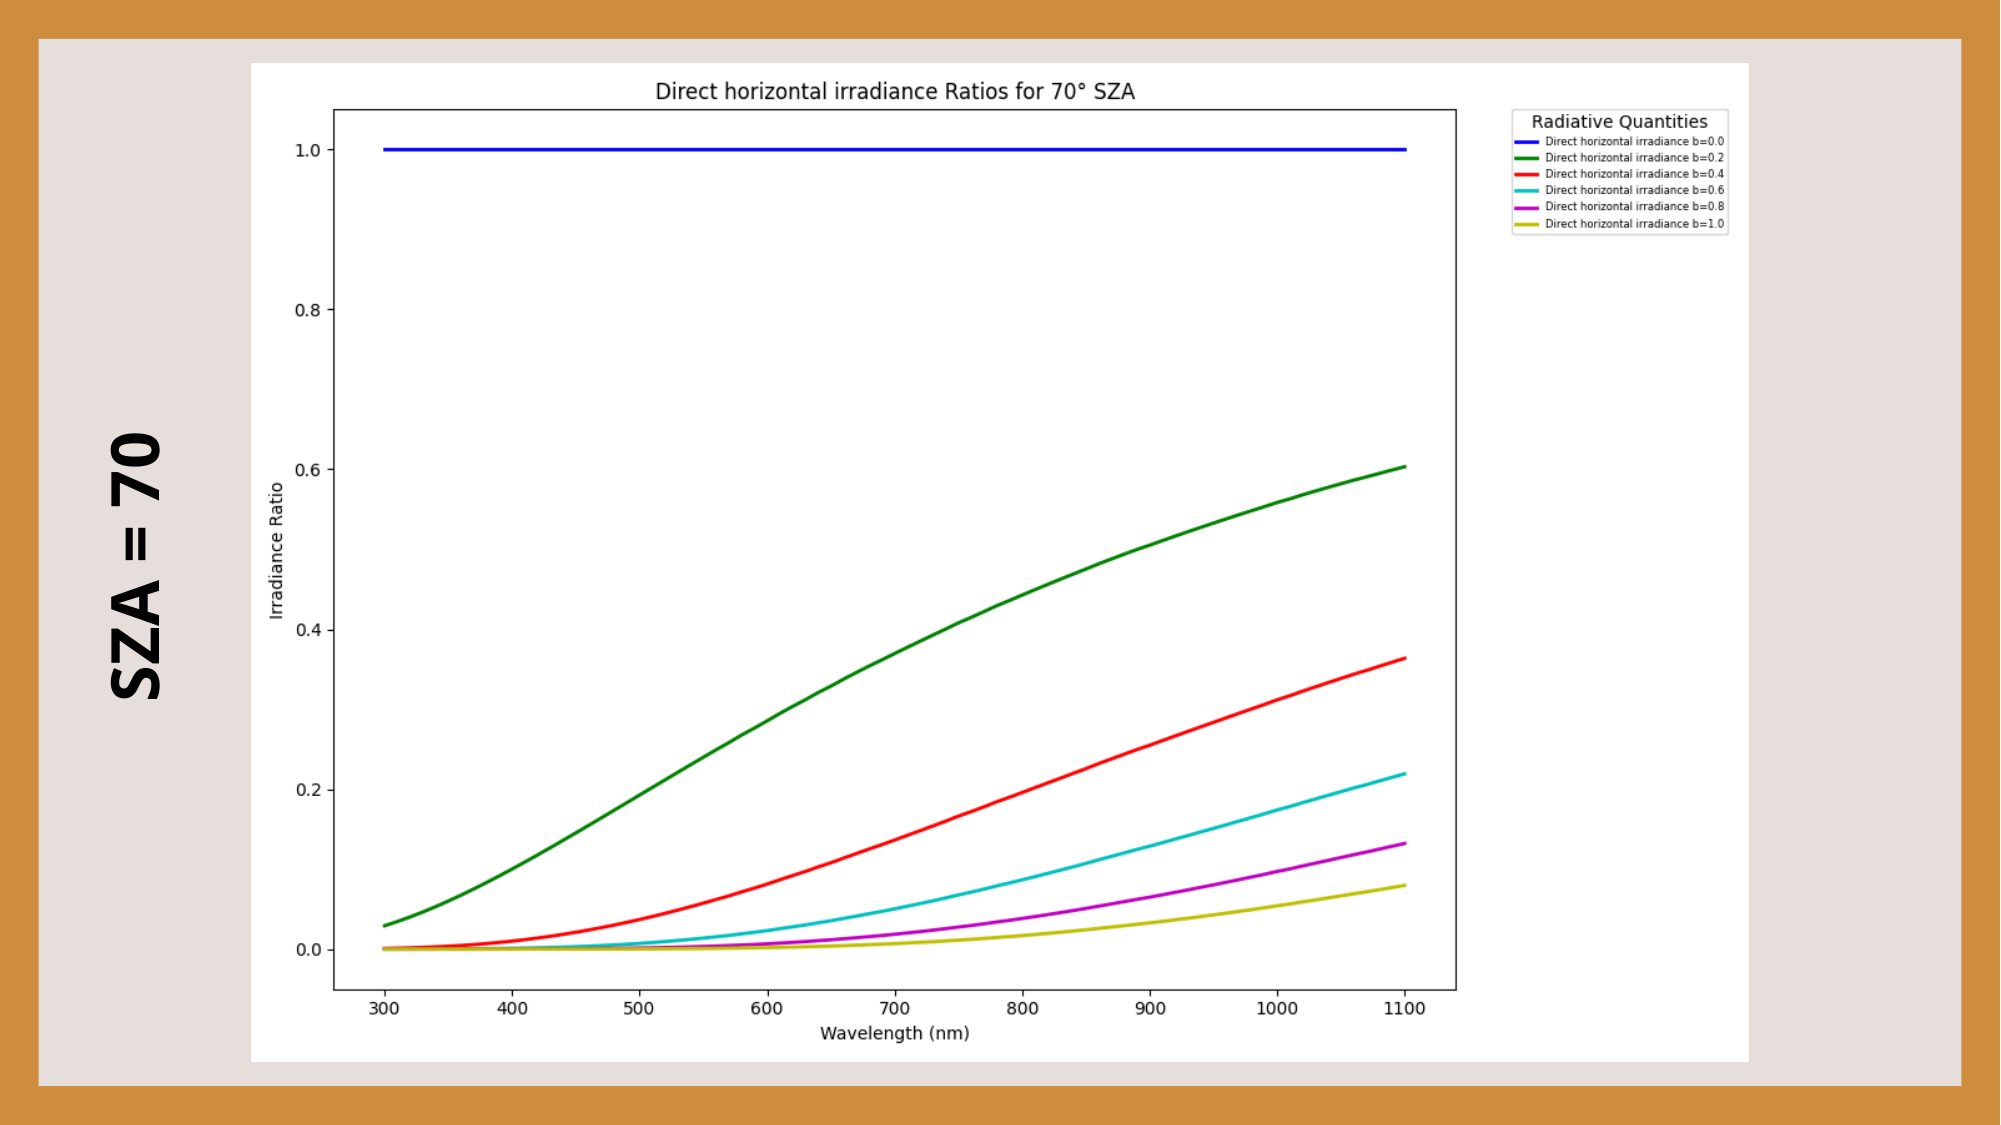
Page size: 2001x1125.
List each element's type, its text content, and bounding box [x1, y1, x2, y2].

text_box SZA = 70 [85, 408, 180, 717]
picture [251, 63, 1749, 1062]
